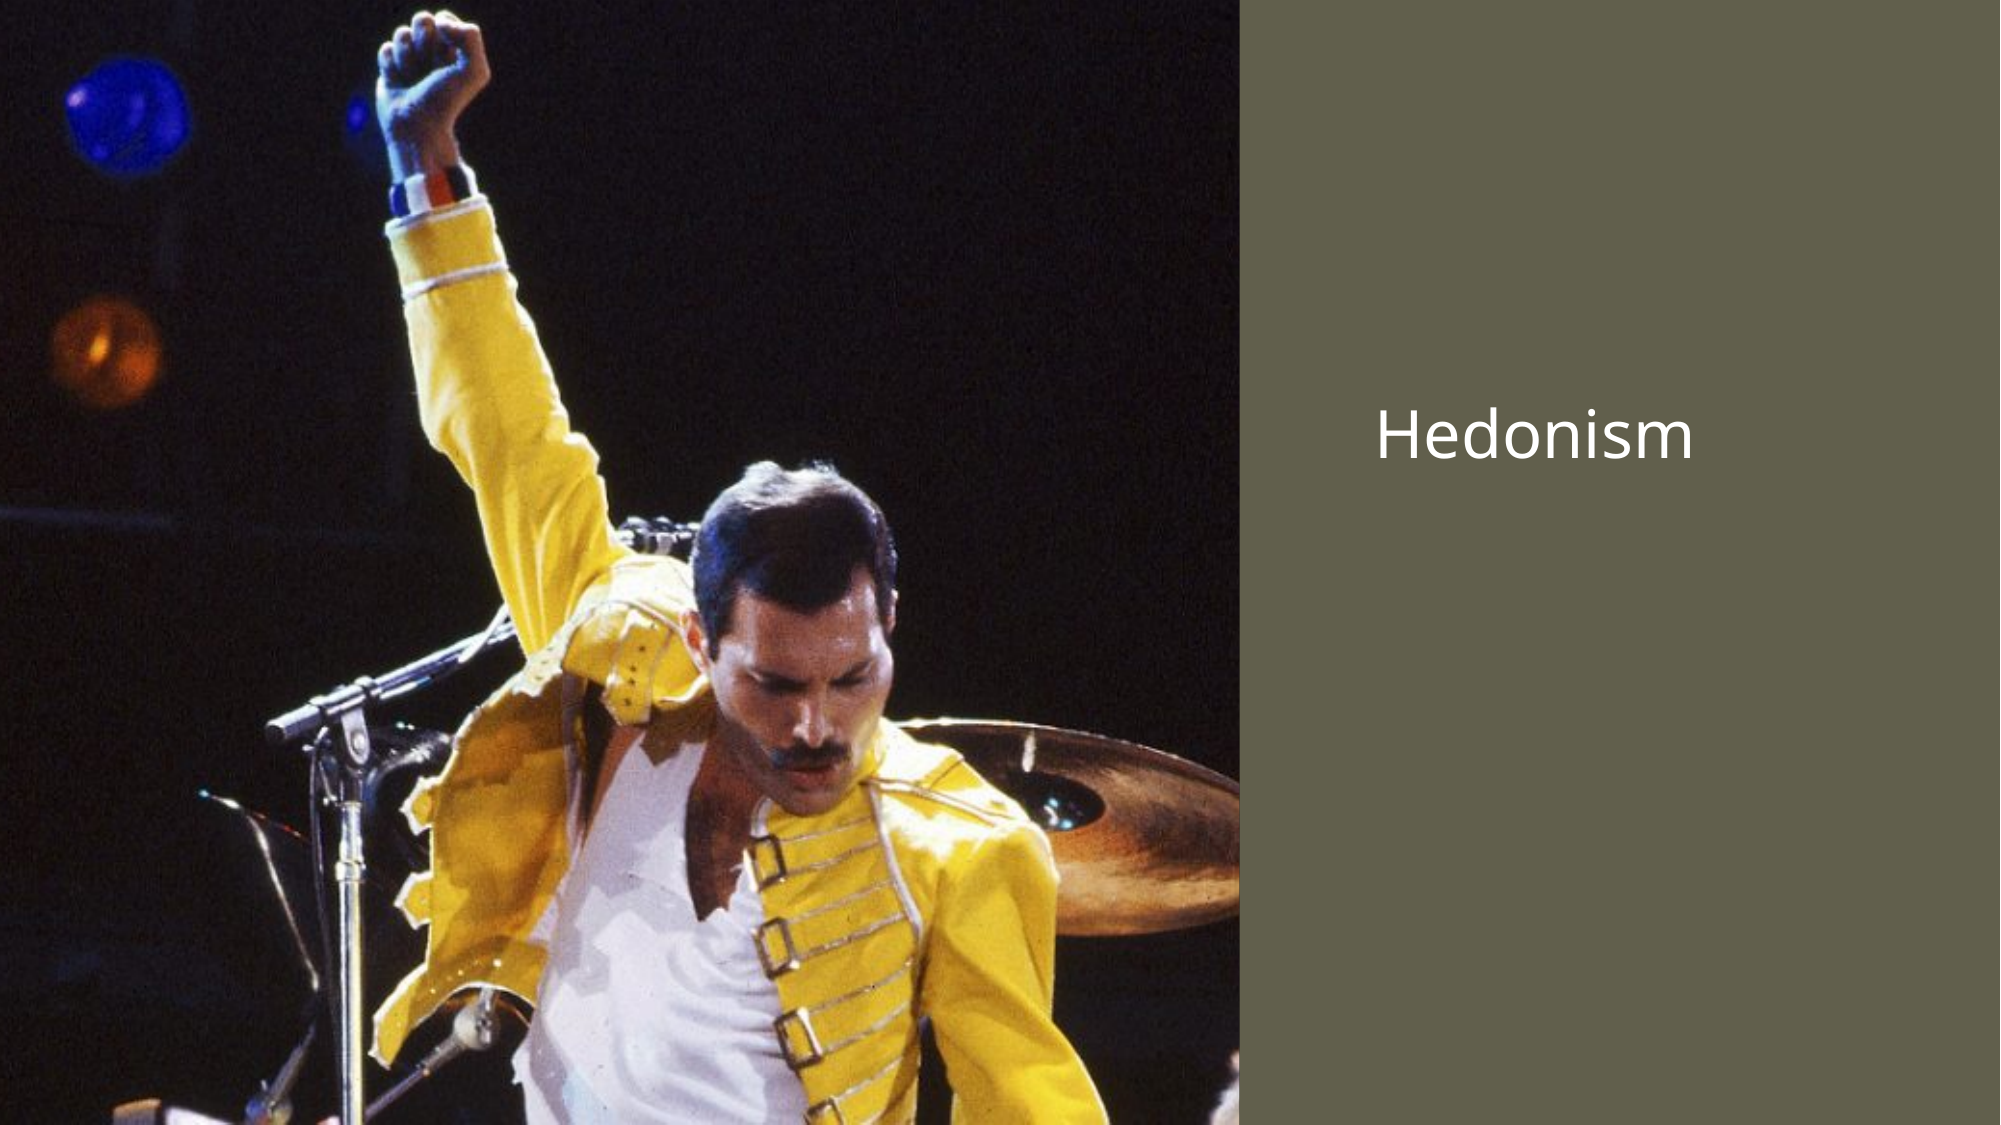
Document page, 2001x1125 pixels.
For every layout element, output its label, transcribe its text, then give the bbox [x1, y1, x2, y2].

list Hedonism [1340, 396, 1899, 948]
text_box [1240, 0, 2000, 1125]
picture [0, 0, 1240, 1125]
